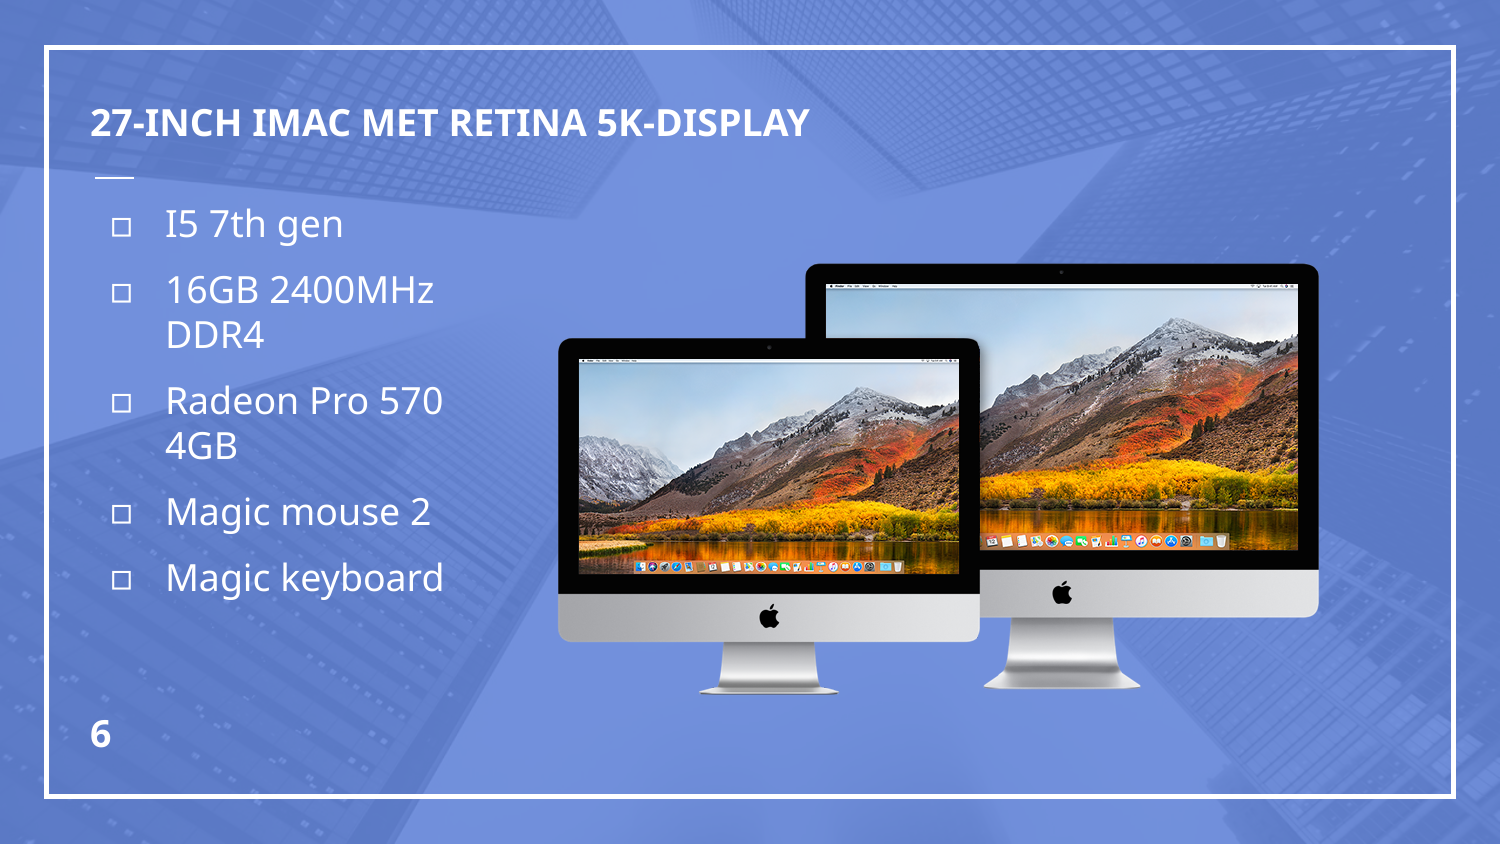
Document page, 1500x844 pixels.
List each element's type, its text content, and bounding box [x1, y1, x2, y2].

title 27-INCH IMAC MET RETINA 5K-DISPLAY [75, 83, 1389, 218]
slide_number 6 [75, 687, 165, 777]
list I5 7th gen 16GB 2400MHz DDR4 Radeon Pro 570 4GB Magic mouse 2 Magic keyboard [75, 185, 483, 621]
picture [527, 250, 1347, 708]
